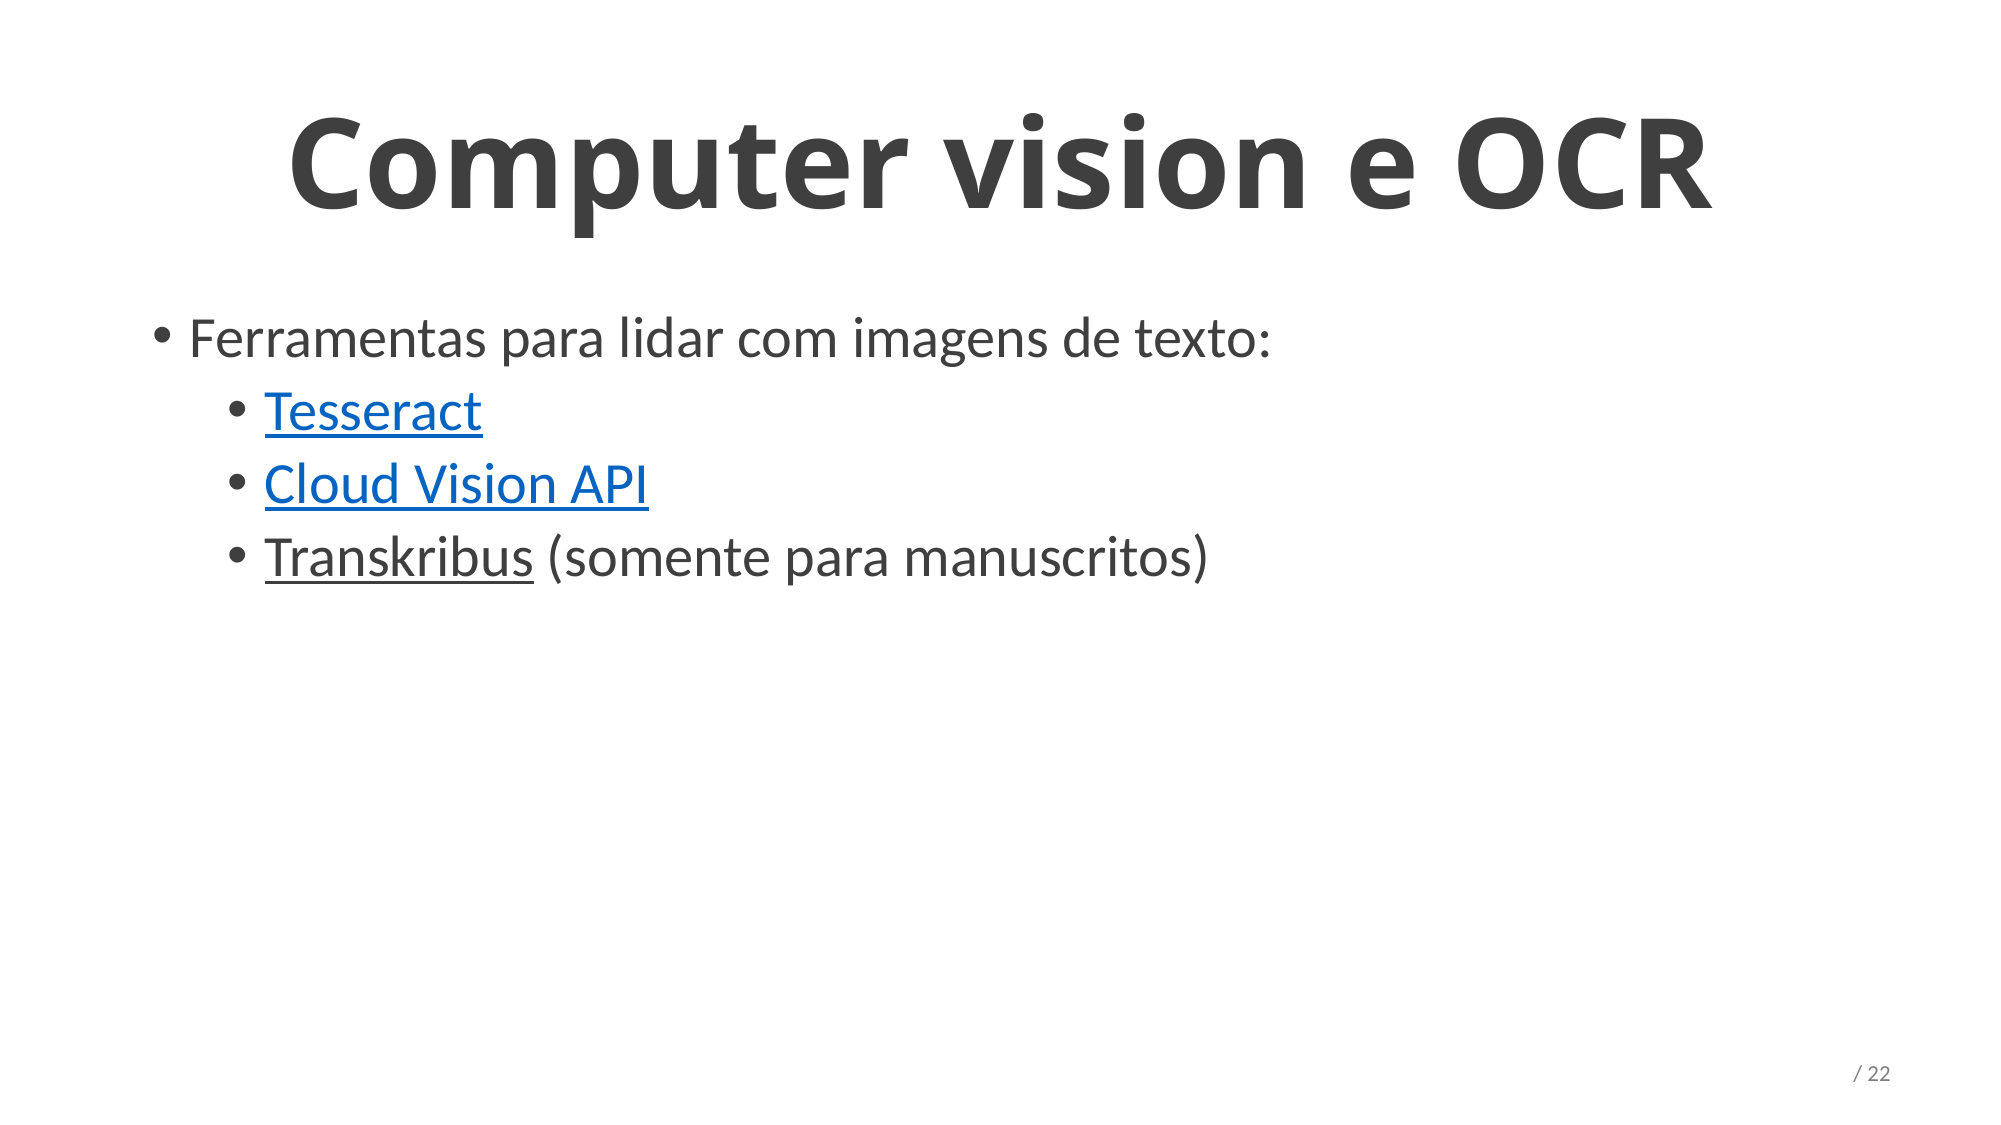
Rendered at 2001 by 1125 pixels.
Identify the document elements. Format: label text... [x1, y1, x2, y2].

title Computer vision e OCR [137, 59, 1863, 278]
list Ferramentas para lidar com imagens de texto: Tesseract Cloud Vision API Transkribus (somente para manuscritos) [137, 299, 1863, 1014]
